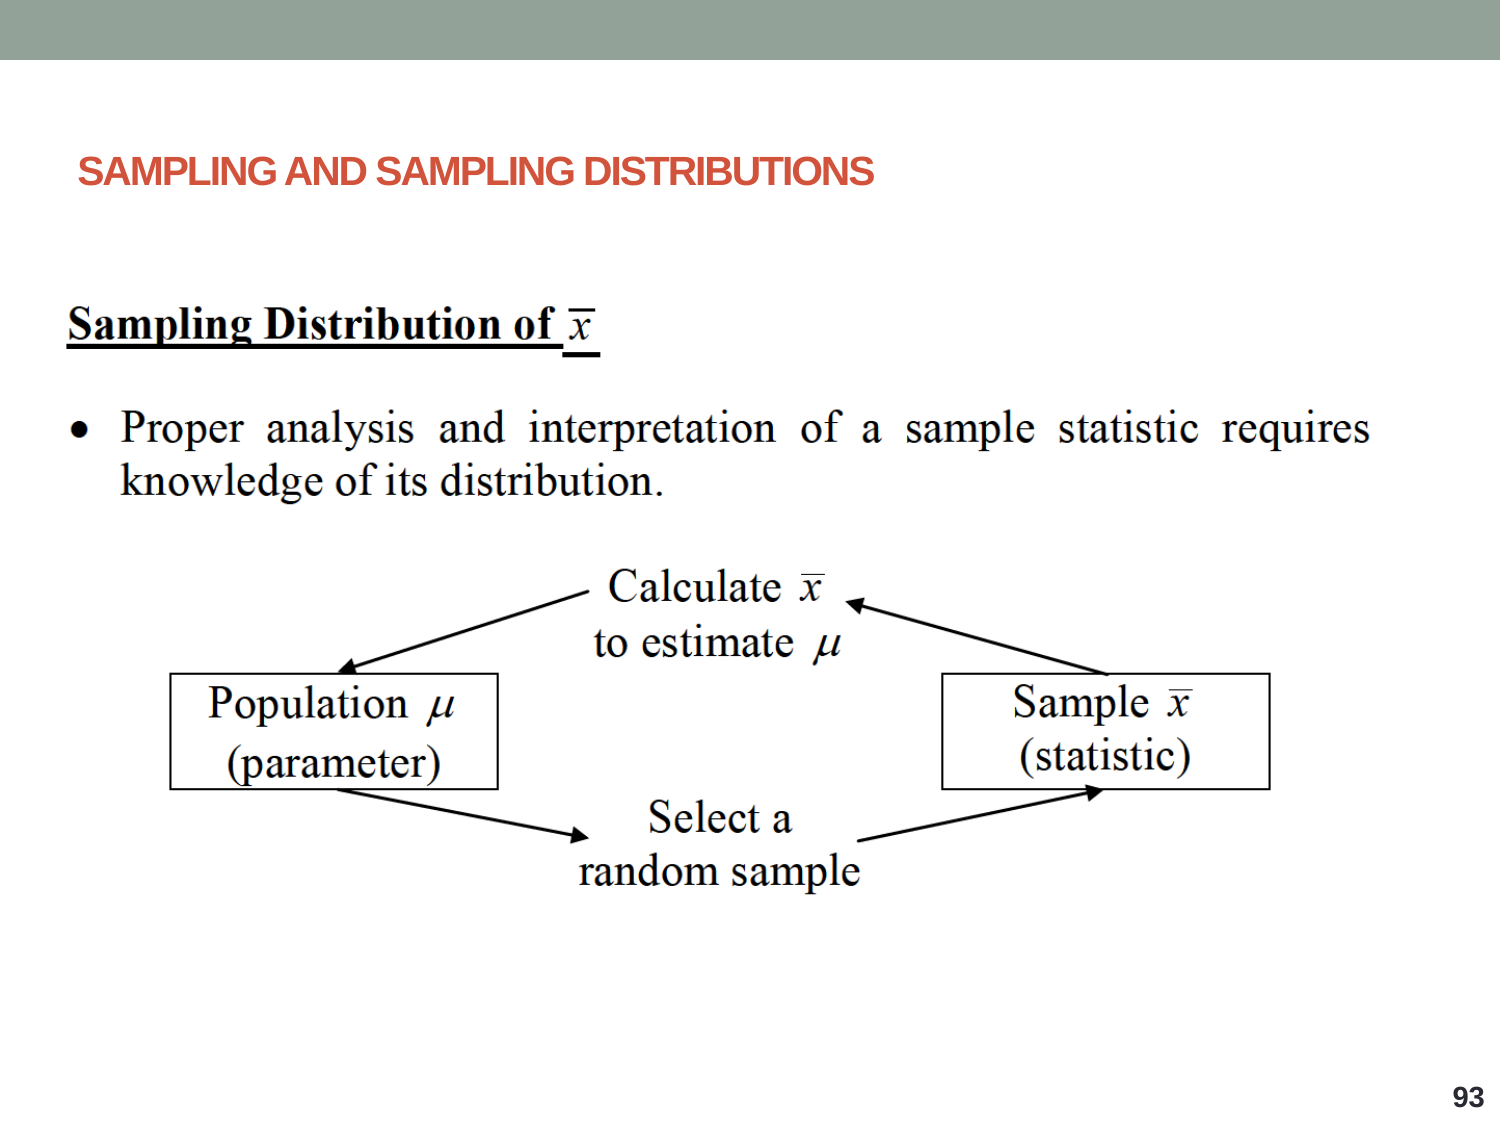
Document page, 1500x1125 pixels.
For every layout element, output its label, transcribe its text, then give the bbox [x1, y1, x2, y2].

slide_number 93 [1325, 1068, 1500, 1123]
title SAMPLING AND SAMPLING DISTRIBUTIONS [62, 87, 1413, 250]
picture [49, 297, 626, 376]
picture [50, 395, 1414, 913]
